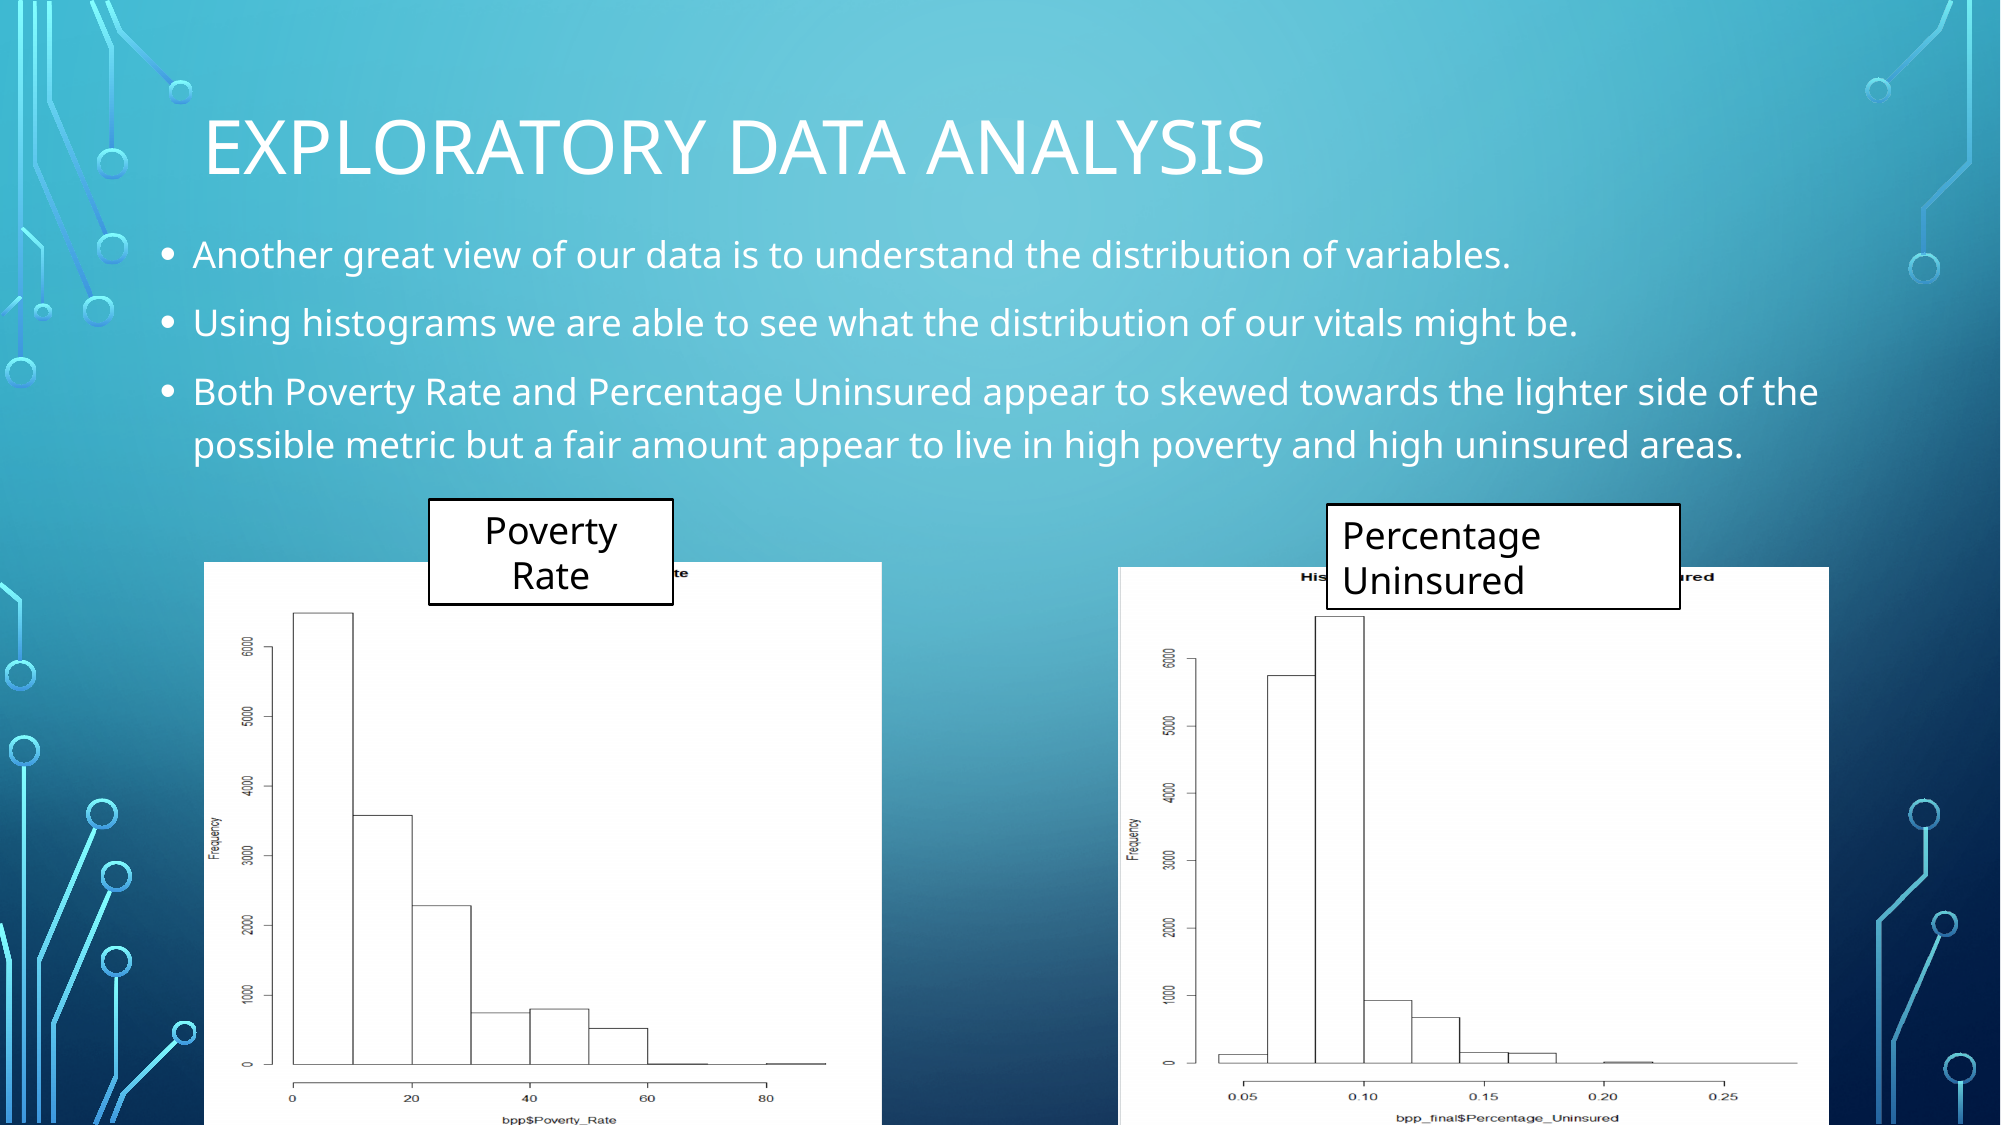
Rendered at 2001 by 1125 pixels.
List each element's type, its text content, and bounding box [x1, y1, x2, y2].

text_box Poverty Rate [428, 498, 674, 562]
text_box Percentage Uninsured [1326, 503, 1681, 567]
list Another great view of our data is to understand the distribution of variables. Using histograms we are able to see what the distribution of our vitals might be. Both Poverty Rate and Percentage Uninsured appear to skewed towards the lighter side of the possible metric but a fair amount appear to live in high poverty and high uninsured areas. [144, 214, 1855, 493]
picture [204, 562, 882, 1125]
picture [1118, 567, 1829, 1125]
title Exploratory Data Analysis [187, 101, 1813, 199]
